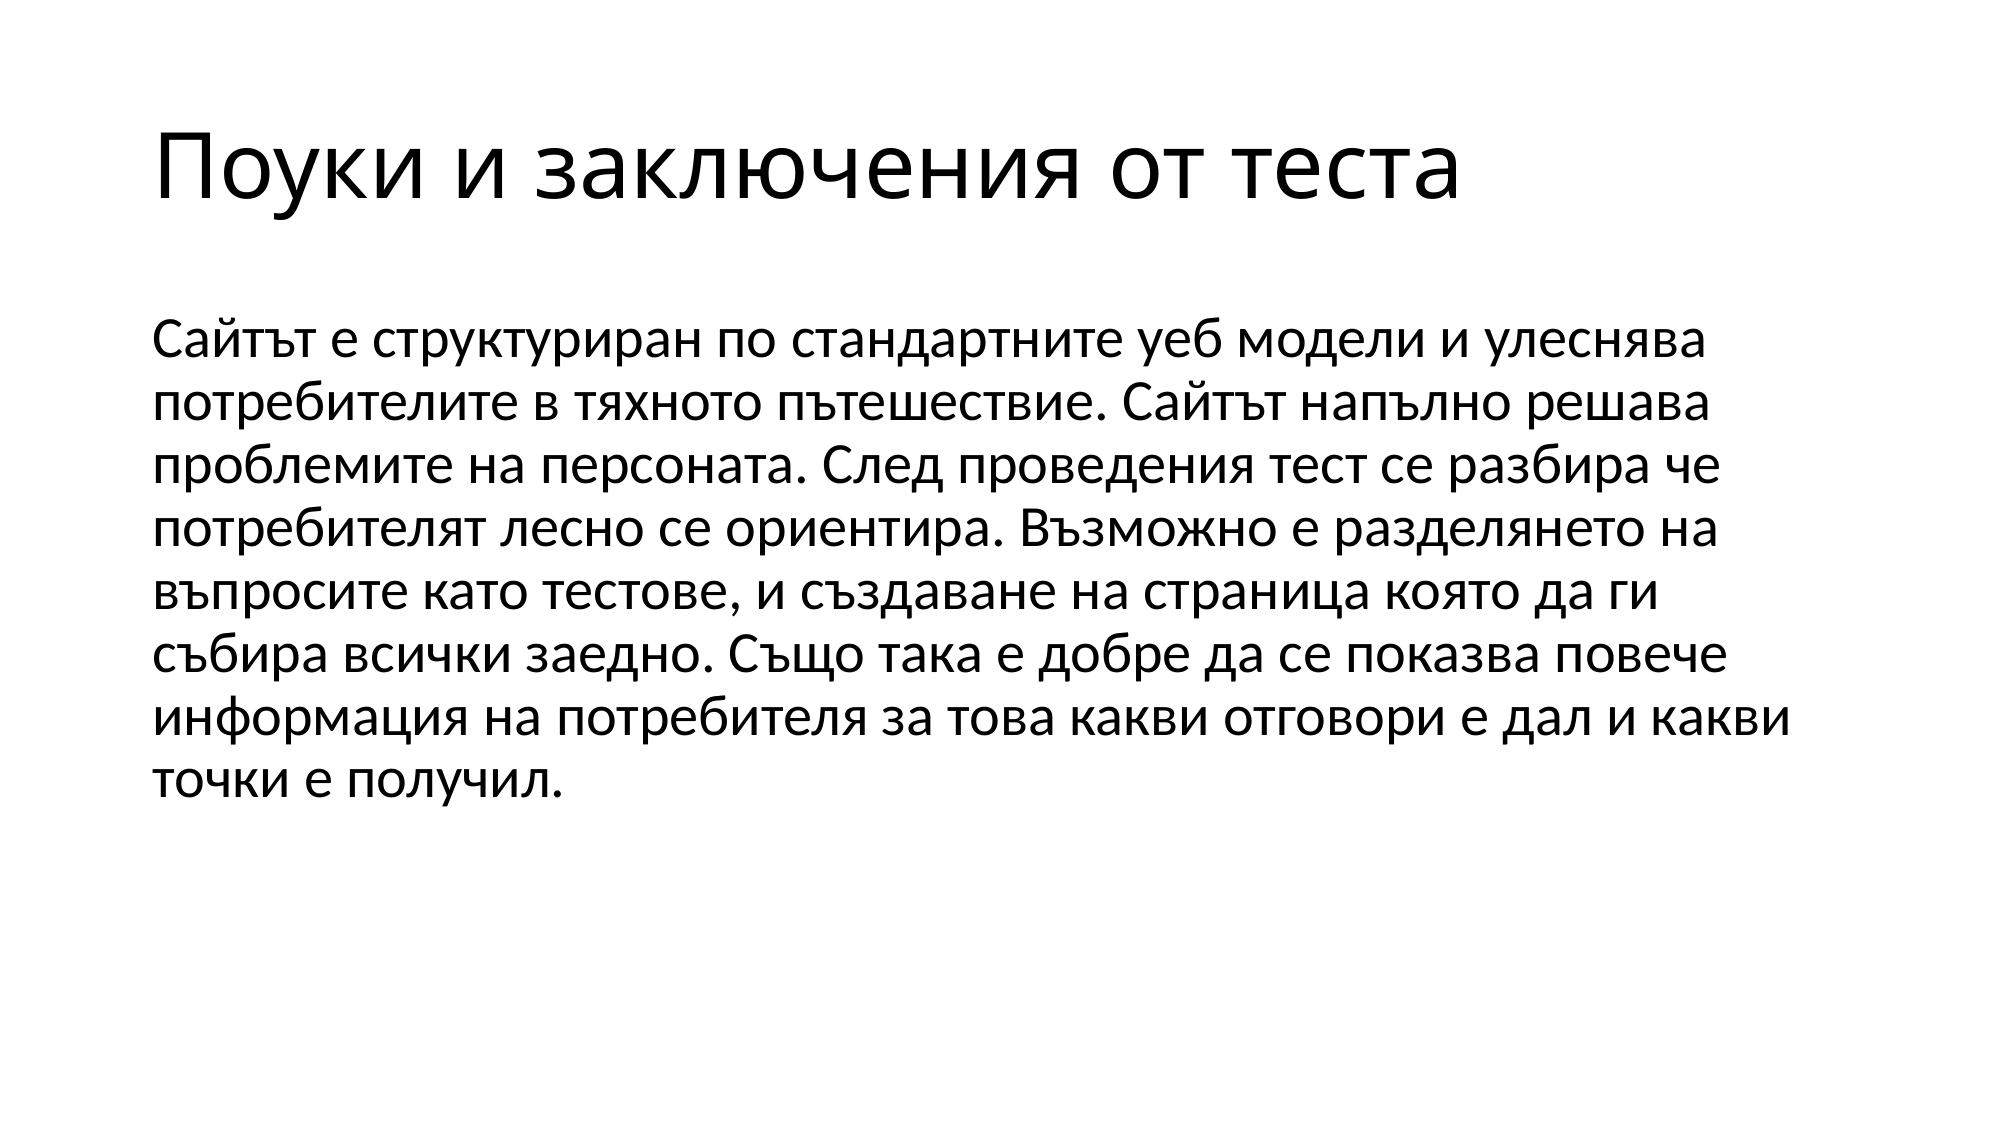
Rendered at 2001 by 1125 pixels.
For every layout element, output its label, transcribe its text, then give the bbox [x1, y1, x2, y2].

list Сайтът е структуриран по стандартните уеб модели и улеснява потребителите в тяхното пътешествие. Сайтът напълно решава проблемите на персоната. След проведения тест се разбира че потребителят лесно се ориентира. Възможно е разделянето на въпросите като тестове, и създаване на страница която да ги събира всички заедно. Също така е добре да се показва повече информация на потребителя за това какви отговори е дал и какви точки е получил. [137, 299, 1863, 1014]
title Поуки и заключения от теста [137, 59, 1863, 278]
